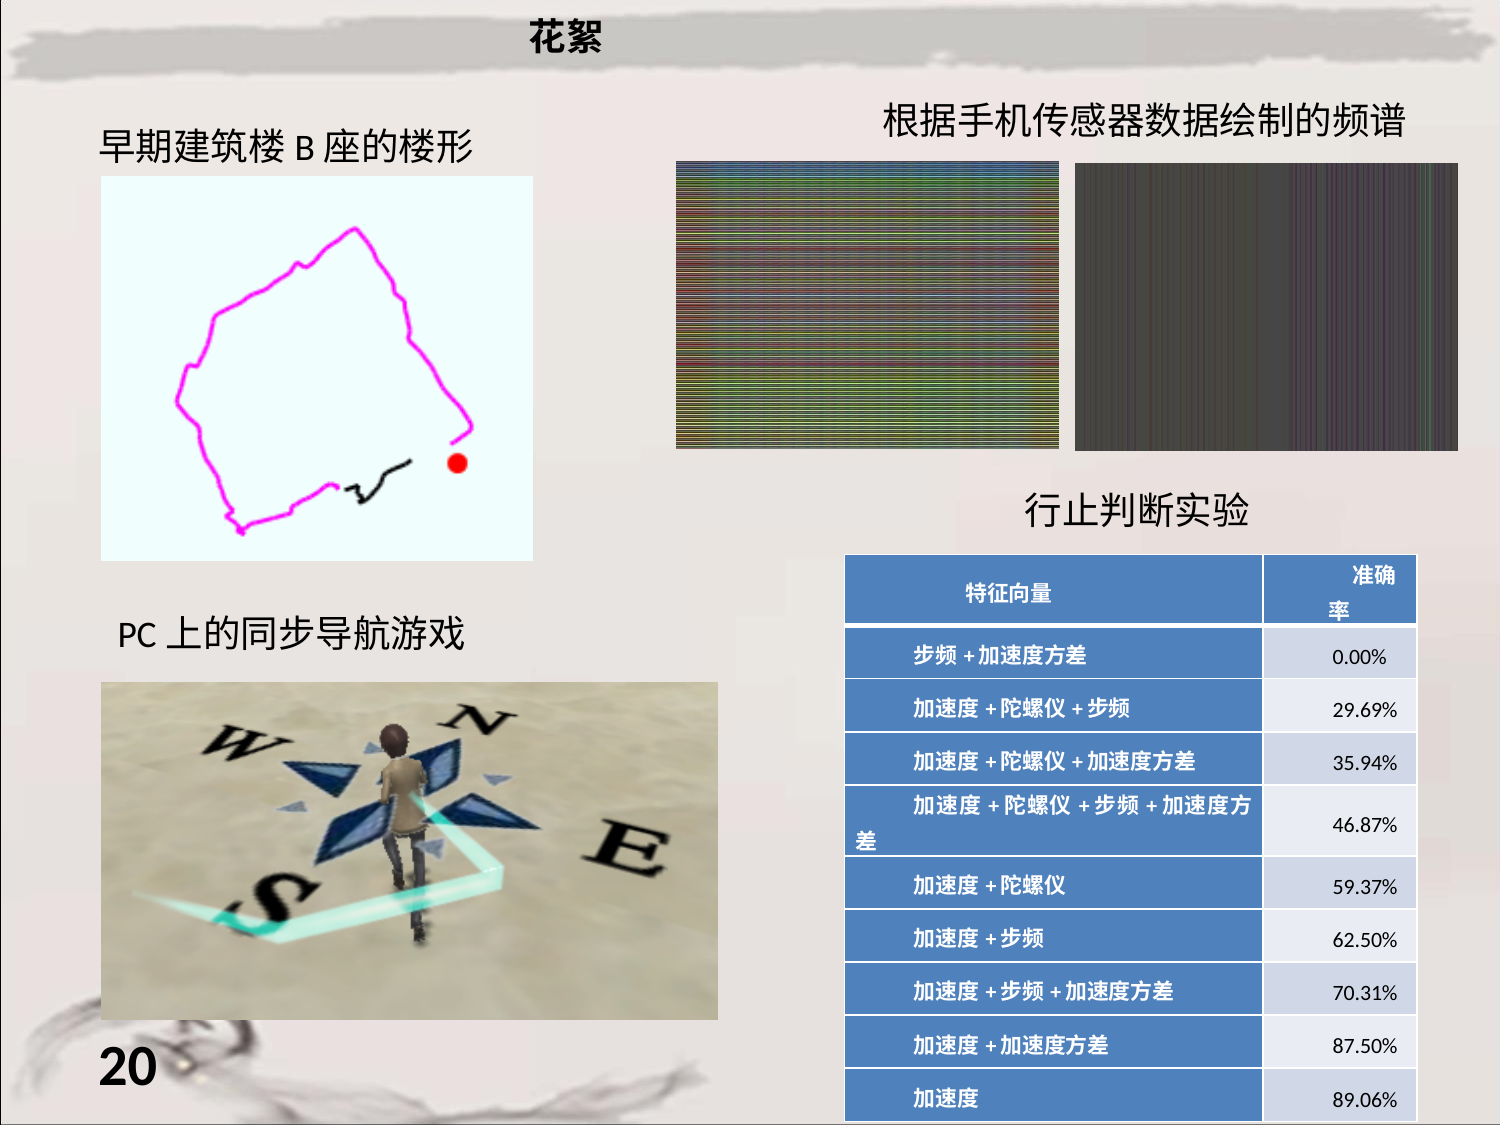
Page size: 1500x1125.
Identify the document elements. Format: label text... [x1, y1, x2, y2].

table_cell 29.69% [1264, 679, 1416, 731]
table_cell 加速度+陀螺仪 [845, 857, 1262, 908]
table_cell 70.31% [1264, 963, 1416, 1014]
table_cell 加速度+陀螺仪+步频+加速度方差 [845, 786, 1262, 855]
table_cell 0.00% [1264, 628, 1416, 678]
table_cell 加速度+陀螺仪+加速度方差 [845, 733, 1262, 784]
text_box 花絮 [513, 5, 1010, 66]
table_header 特征向量 [845, 555, 1262, 623]
text_box 根据手机传感器数据绘制的频谱 [867, 89, 1456, 149]
text_box PC上的同步导航游戏 [102, 602, 640, 663]
table_cell 35.94% [1264, 733, 1416, 784]
table_cell 89.06% [1264, 1069, 1416, 1121]
table_cell 步频+加速度方差 [845, 628, 1262, 678]
table_cell 加速度 [845, 1069, 1262, 1121]
table_header 准确率 [1264, 555, 1416, 623]
picture [0, 0, 1500, 1125]
table_cell 62.50% [1264, 910, 1416, 961]
table_cell 加速度+步频 [845, 910, 1262, 961]
table_cell 59.37% [1264, 857, 1416, 908]
table_cell 加速度+陀螺仪+步频 [845, 679, 1262, 731]
table_cell 加速度+步频+加速度方差 [845, 963, 1262, 1014]
text_box 20 [83, 1020, 219, 1105]
text_box 行止判断实验 [1009, 479, 1357, 540]
table_cell 加速度+加速度方差 [845, 1016, 1262, 1067]
table_cell 87.50% [1264, 1016, 1416, 1067]
table_cell 46.87% [1264, 786, 1416, 855]
text_box 早期建筑楼B座的楼形 [83, 115, 533, 176]
